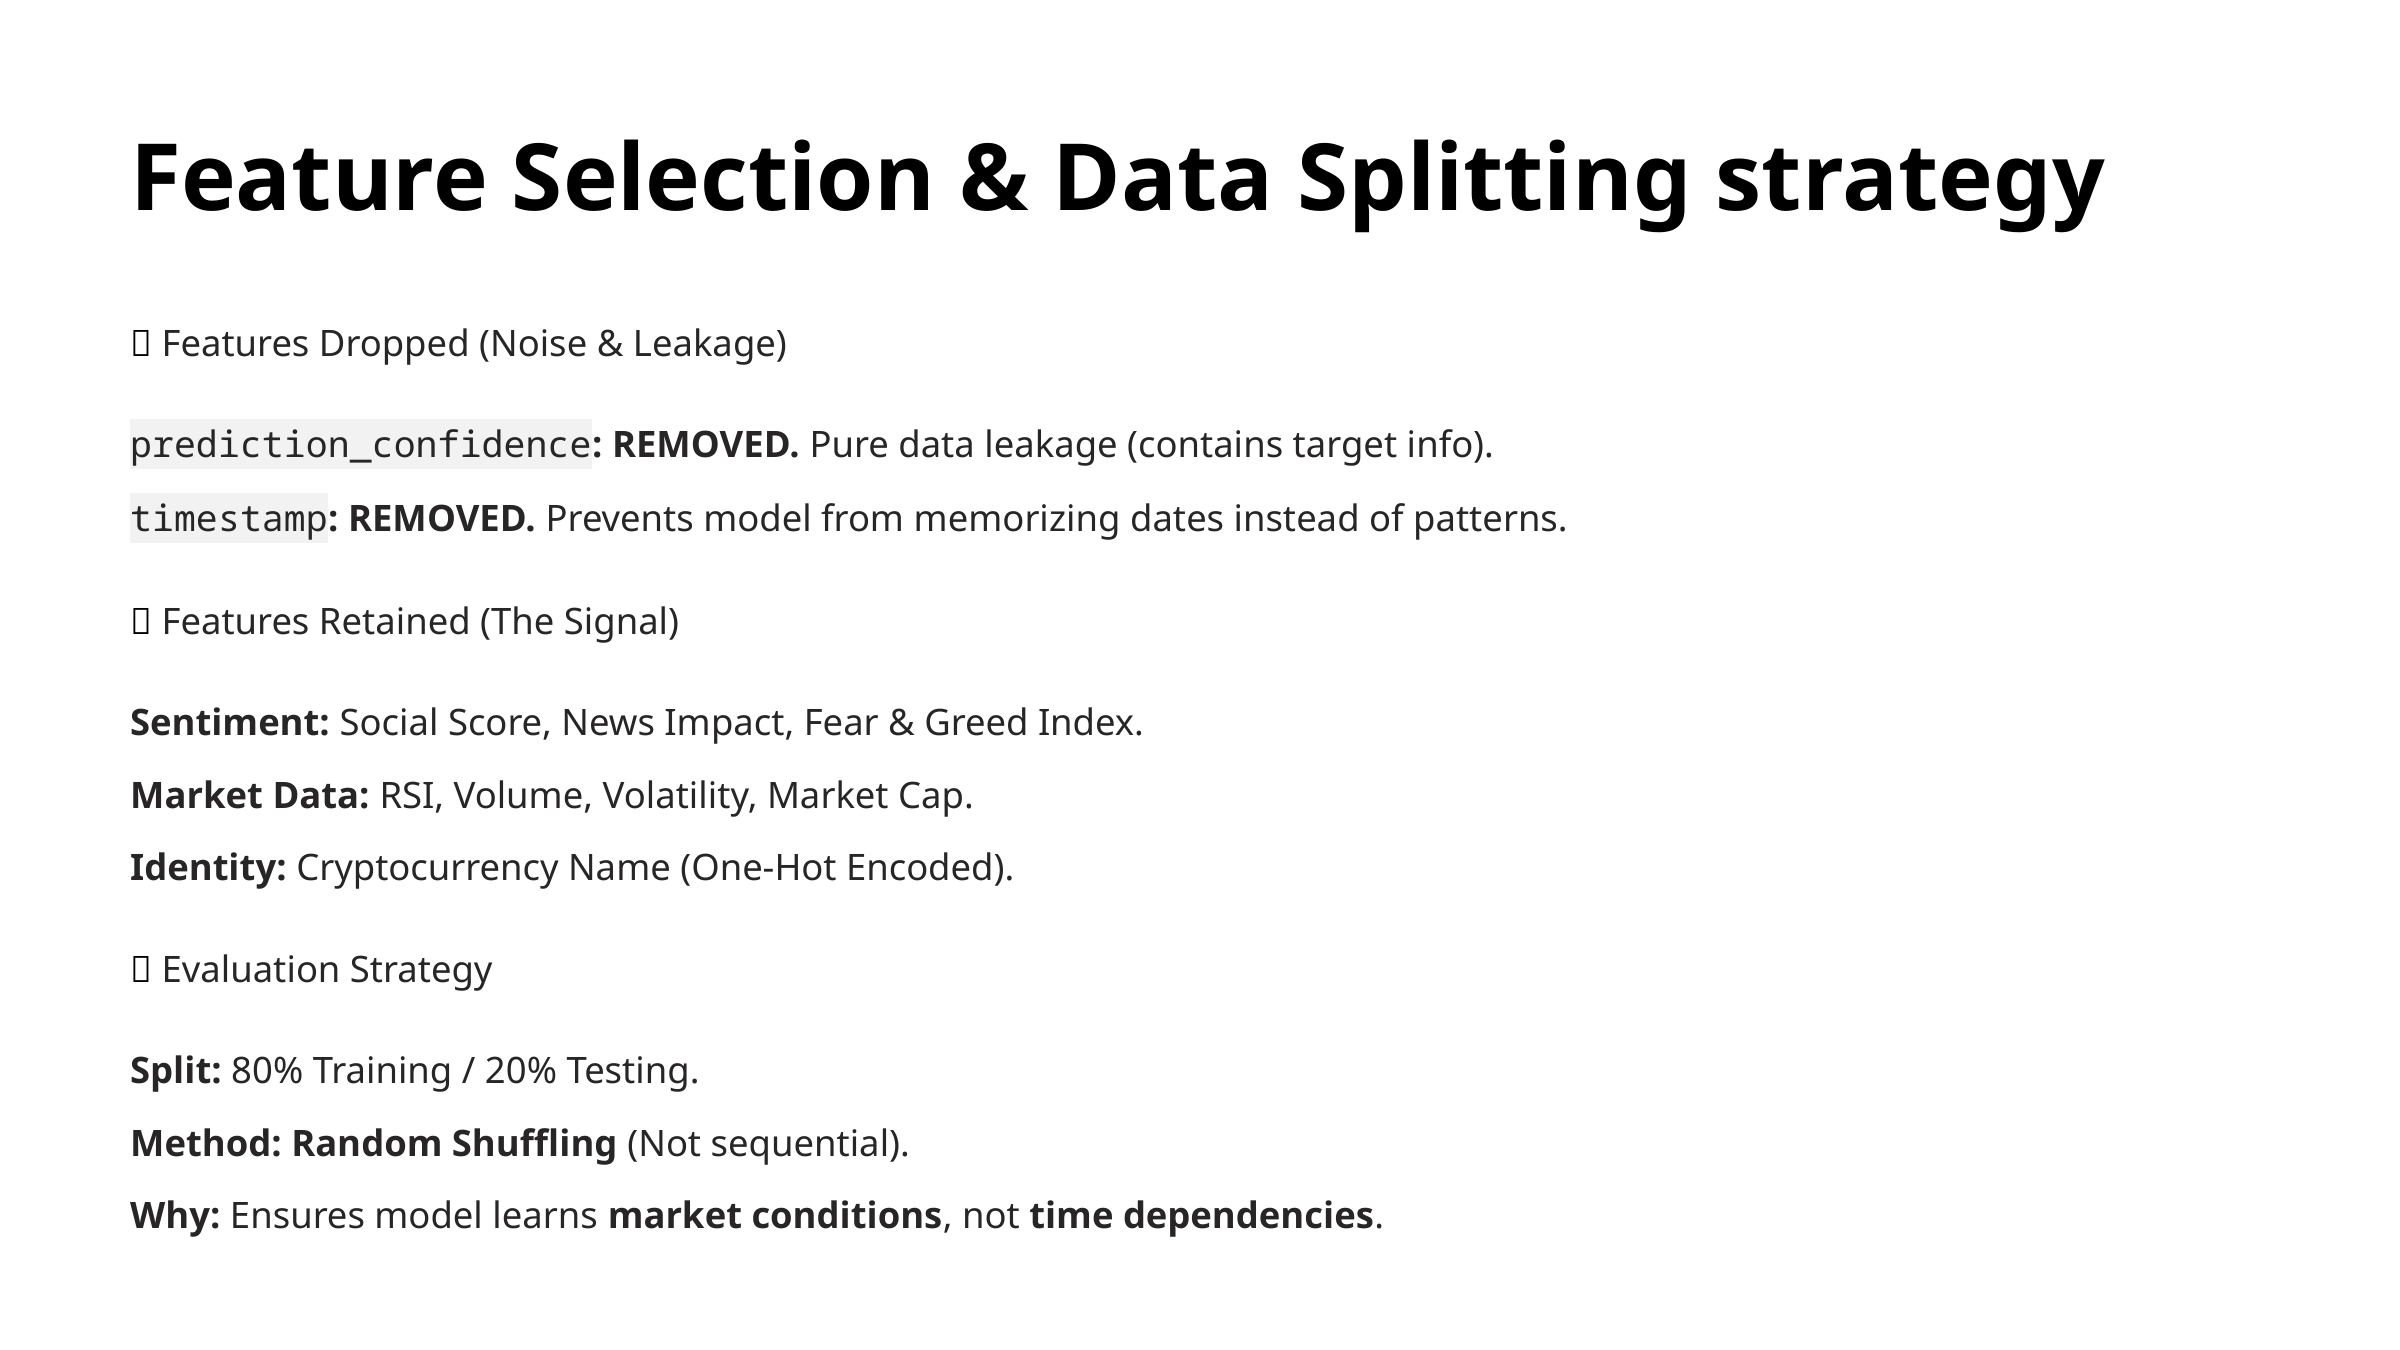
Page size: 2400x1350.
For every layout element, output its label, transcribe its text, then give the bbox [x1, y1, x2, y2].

text_box Why: Ensures model learns market conditions, not time dependencies. [130, 1176, 2270, 1237]
text_box prediction_confidence: REMOVED. Pure data leakage (contains target info). [130, 405, 2270, 467]
text_box Identity: Cryptocurrency Name (One-Hot Encoded). [130, 828, 2270, 889]
text_box Split: 80% Training / 20% Testing. [130, 1031, 2270, 1091]
text_box 🔀 Evaluation Strategy [130, 930, 2270, 990]
text_box 🛑 Features Dropped (Noise & Leakage) [130, 304, 2270, 364]
text_box Method: Random Shuffling (Not sequential). [130, 1104, 2270, 1164]
text_box timestamp: REMOVED. Prevents model from memorizing dates instead of patterns. [130, 479, 2270, 541]
text_box Market Data: RSI, Volume, Volatility, Market Cap. [130, 756, 2270, 816]
text_box ✅ Features Retained (The Signal) [130, 582, 2270, 642]
text_box Feature Selection & Data Splitting strategy [130, 113, 2043, 231]
text_box Sentiment: Social Score, News Impact, Fear & Greed Index. [130, 683, 2270, 744]
